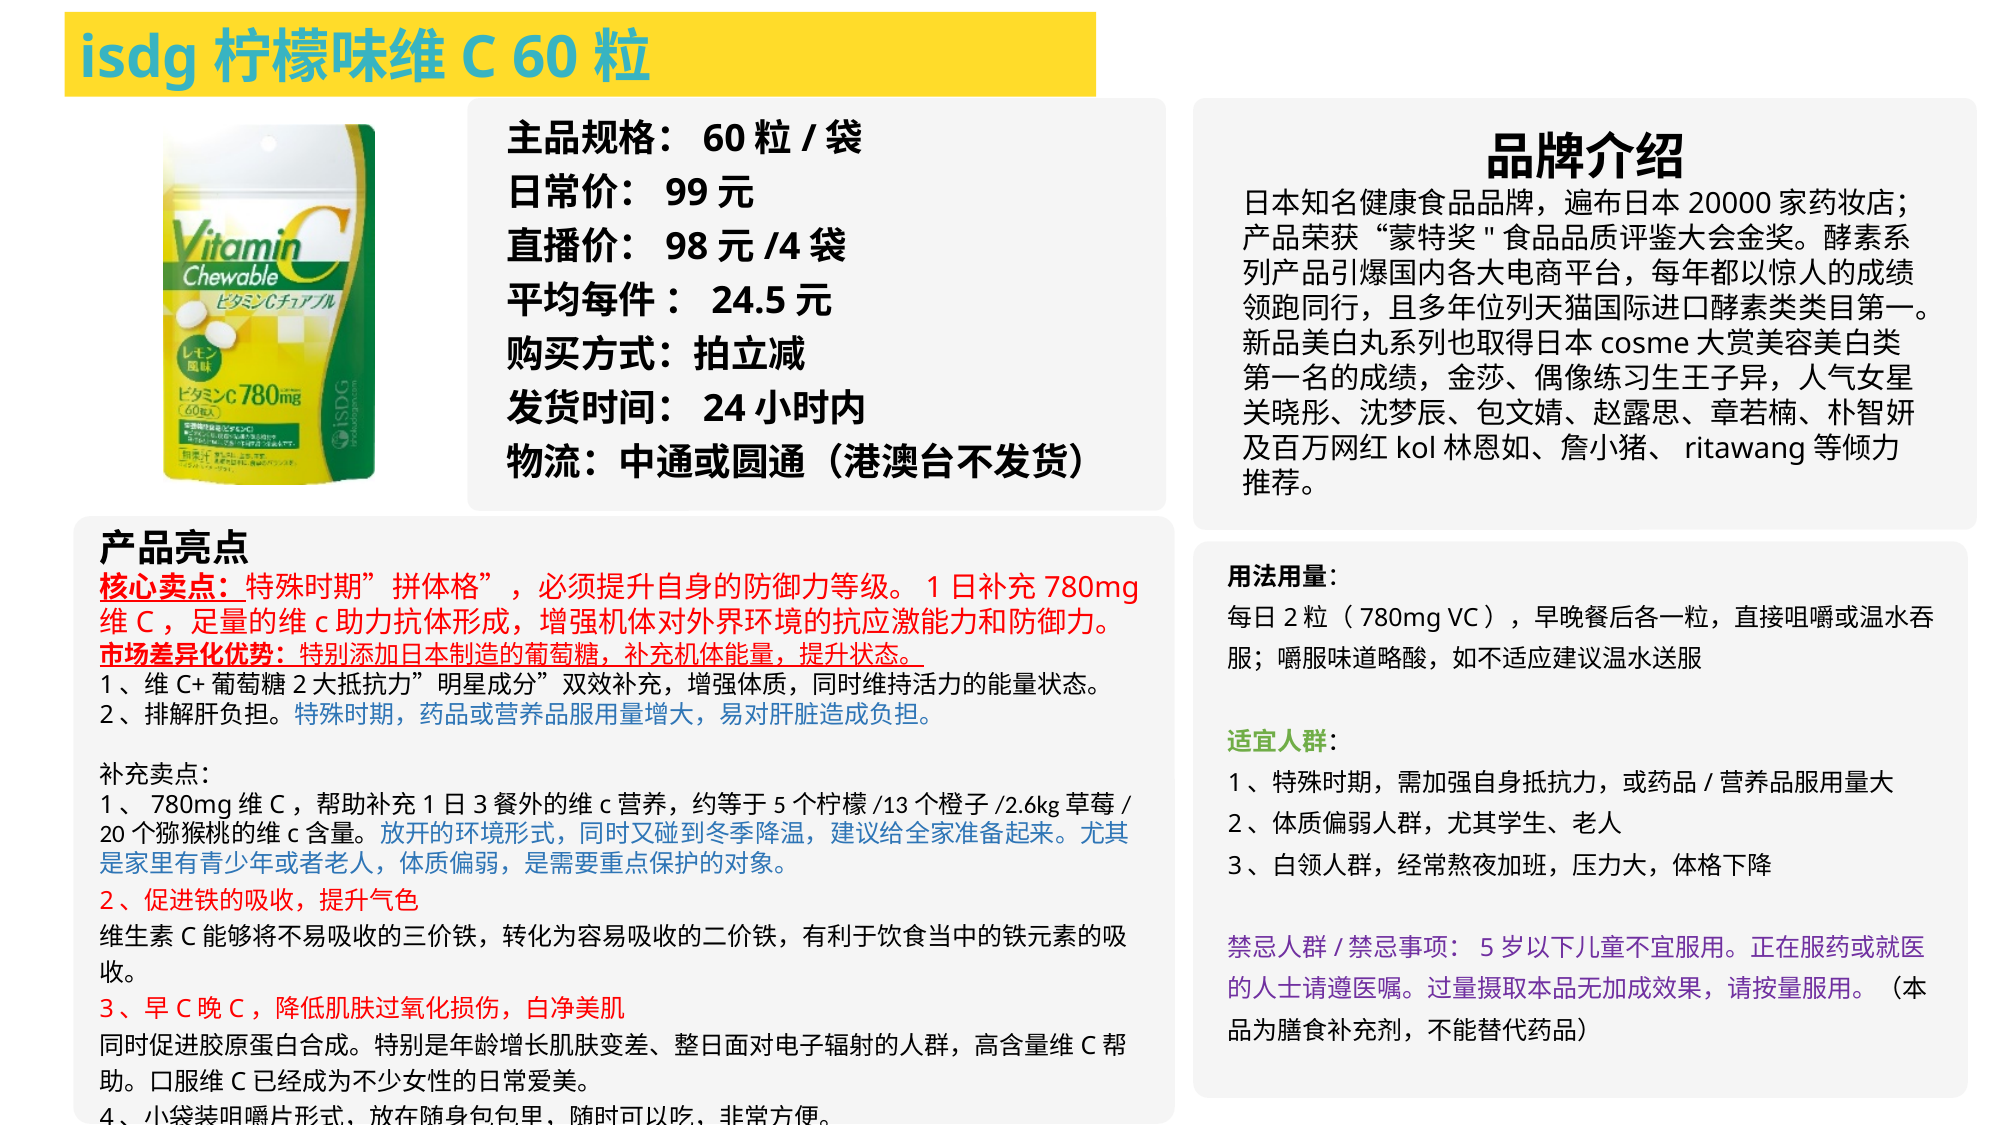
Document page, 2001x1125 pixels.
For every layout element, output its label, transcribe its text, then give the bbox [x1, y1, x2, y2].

text_box isdg柠檬味维C 60粒 [64, 11, 1097, 97]
text_box 产品亮点 核心卖点：特殊时期”拼体格”，必须提升自身的防御力等级。1日补充780mg维C，足量的维c助力抗体形成，增强机体对外界环境的抗应激能力和防御力。 市场差异化优势：特别添加日本制造的葡萄糖，补充机体能量，提升状态。 1、维C+葡萄糖2大抵抗力”明星成分”双效补充，增强体质，同时维持活力的能量状态。 2、排解肝负担。特殊时期，药品或营养品服用量增大，易对肝脏造成负担。 补充卖点： 1、780mg维C，帮助补充1日3餐外的维c营养，约等于5个柠檬/13个橙子/2.6kg草莓/20个猕猴桃的维c含量。放开的环境形式，同时又碰到冬季降温，建议给全家准备起来。尤其是家里有青少年或者老人，体质偏弱，是需要重点保护的对象。 2、促进铁的吸收，提升气色 维生素C能够将不易吸收的三价铁，转化为容易吸收的二价铁，有利于饮食当中的铁元素的吸收。 3、早C晚C，降低肌肤过氧化损伤，白净美肌 同时促进胶原蛋白合成。特别是年龄增长肌肤变差、整日面对电子辐射的人群，高含量维C帮助。口服维C已经成为不少女性的日常爱美。 4、小袋装咀嚼片形式，放在随身包包里，随时可以吃，非常方便。 [84, 516, 1164, 1105]
text_box [1192, 540, 1969, 1099]
text_box 主品规格：60粒/袋 日常价：99元 直播价：98元/4袋 平均每件 ：24.5元 购买方式：拍立减 发货时间：24小时内 物流：中通或圆通（港澳台不发货） [491, 97, 1175, 491]
text_box 用法用量： 每日2粒（780mg VC），早晚餐后各一粒，直接咀嚼或温水吞服；嚼服味道略酸，如不适应建议温水送服 适宜人群： 1、特殊时期，需加强自身抵抗力，或药品/营养品服用量大 2、体质偏弱人群，尤其学生、老人 3、白领人群，经常熬夜加班，压力大，体格下降 禁忌人群/禁忌事项：5岁以下儿童不宜服用。正在服药或就医的人士请遵医嘱。过量摄取本品无加成效果，请按量服用。（本品为膳食补充剂，不能替代药品） [1212, 541, 1958, 1052]
text_box [72, 515, 1176, 1125]
text_box [466, 97, 1168, 512]
text_box [1192, 96, 1978, 531]
text_box 品牌介绍 日本知名健康食品品牌，遍布日本20000家药妆店；产品荣获“蒙特奖"食品品质评鉴大会金奖。酵素系列产品引爆国内各大电商平台，每年都以惊人的成绩领跑同行，且多年位列天猫国际进口酵素类类目第一。新品美白丸系列也取得日本cosme大赏美容美白类第一名的成绩，金莎、偶像练习生王子异，人气女星关晓彤、沈梦辰、包文婧、赵露思、章若楠、朴智妍及百万网红kol林恩如、詹小猪、ritawang等倾力推荐。 [1227, 117, 1943, 507]
picture [163, 124, 375, 485]
